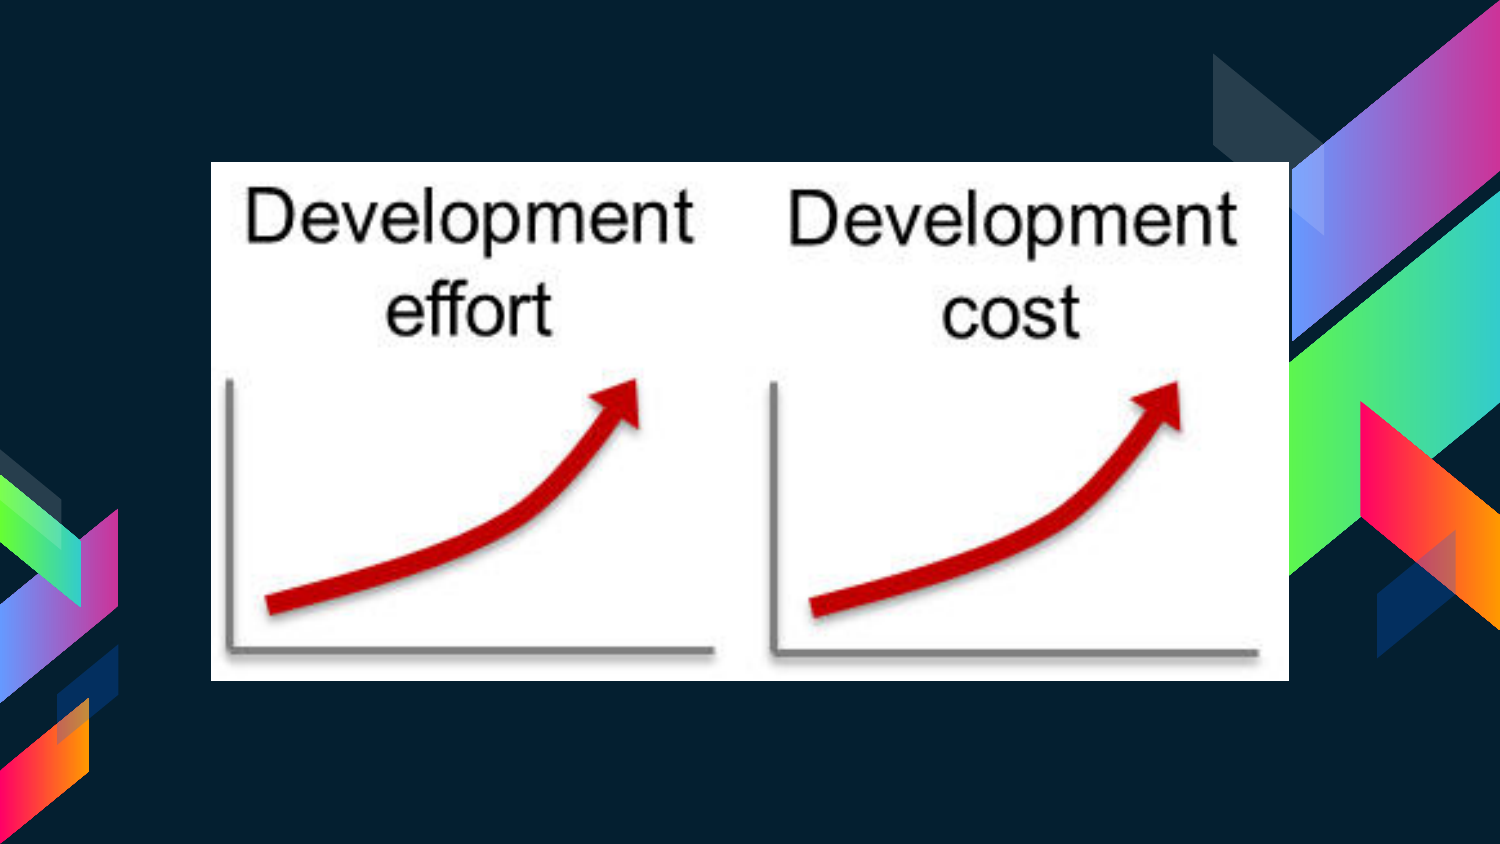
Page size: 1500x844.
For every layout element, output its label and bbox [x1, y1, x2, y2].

picture [211, 162, 1289, 681]
